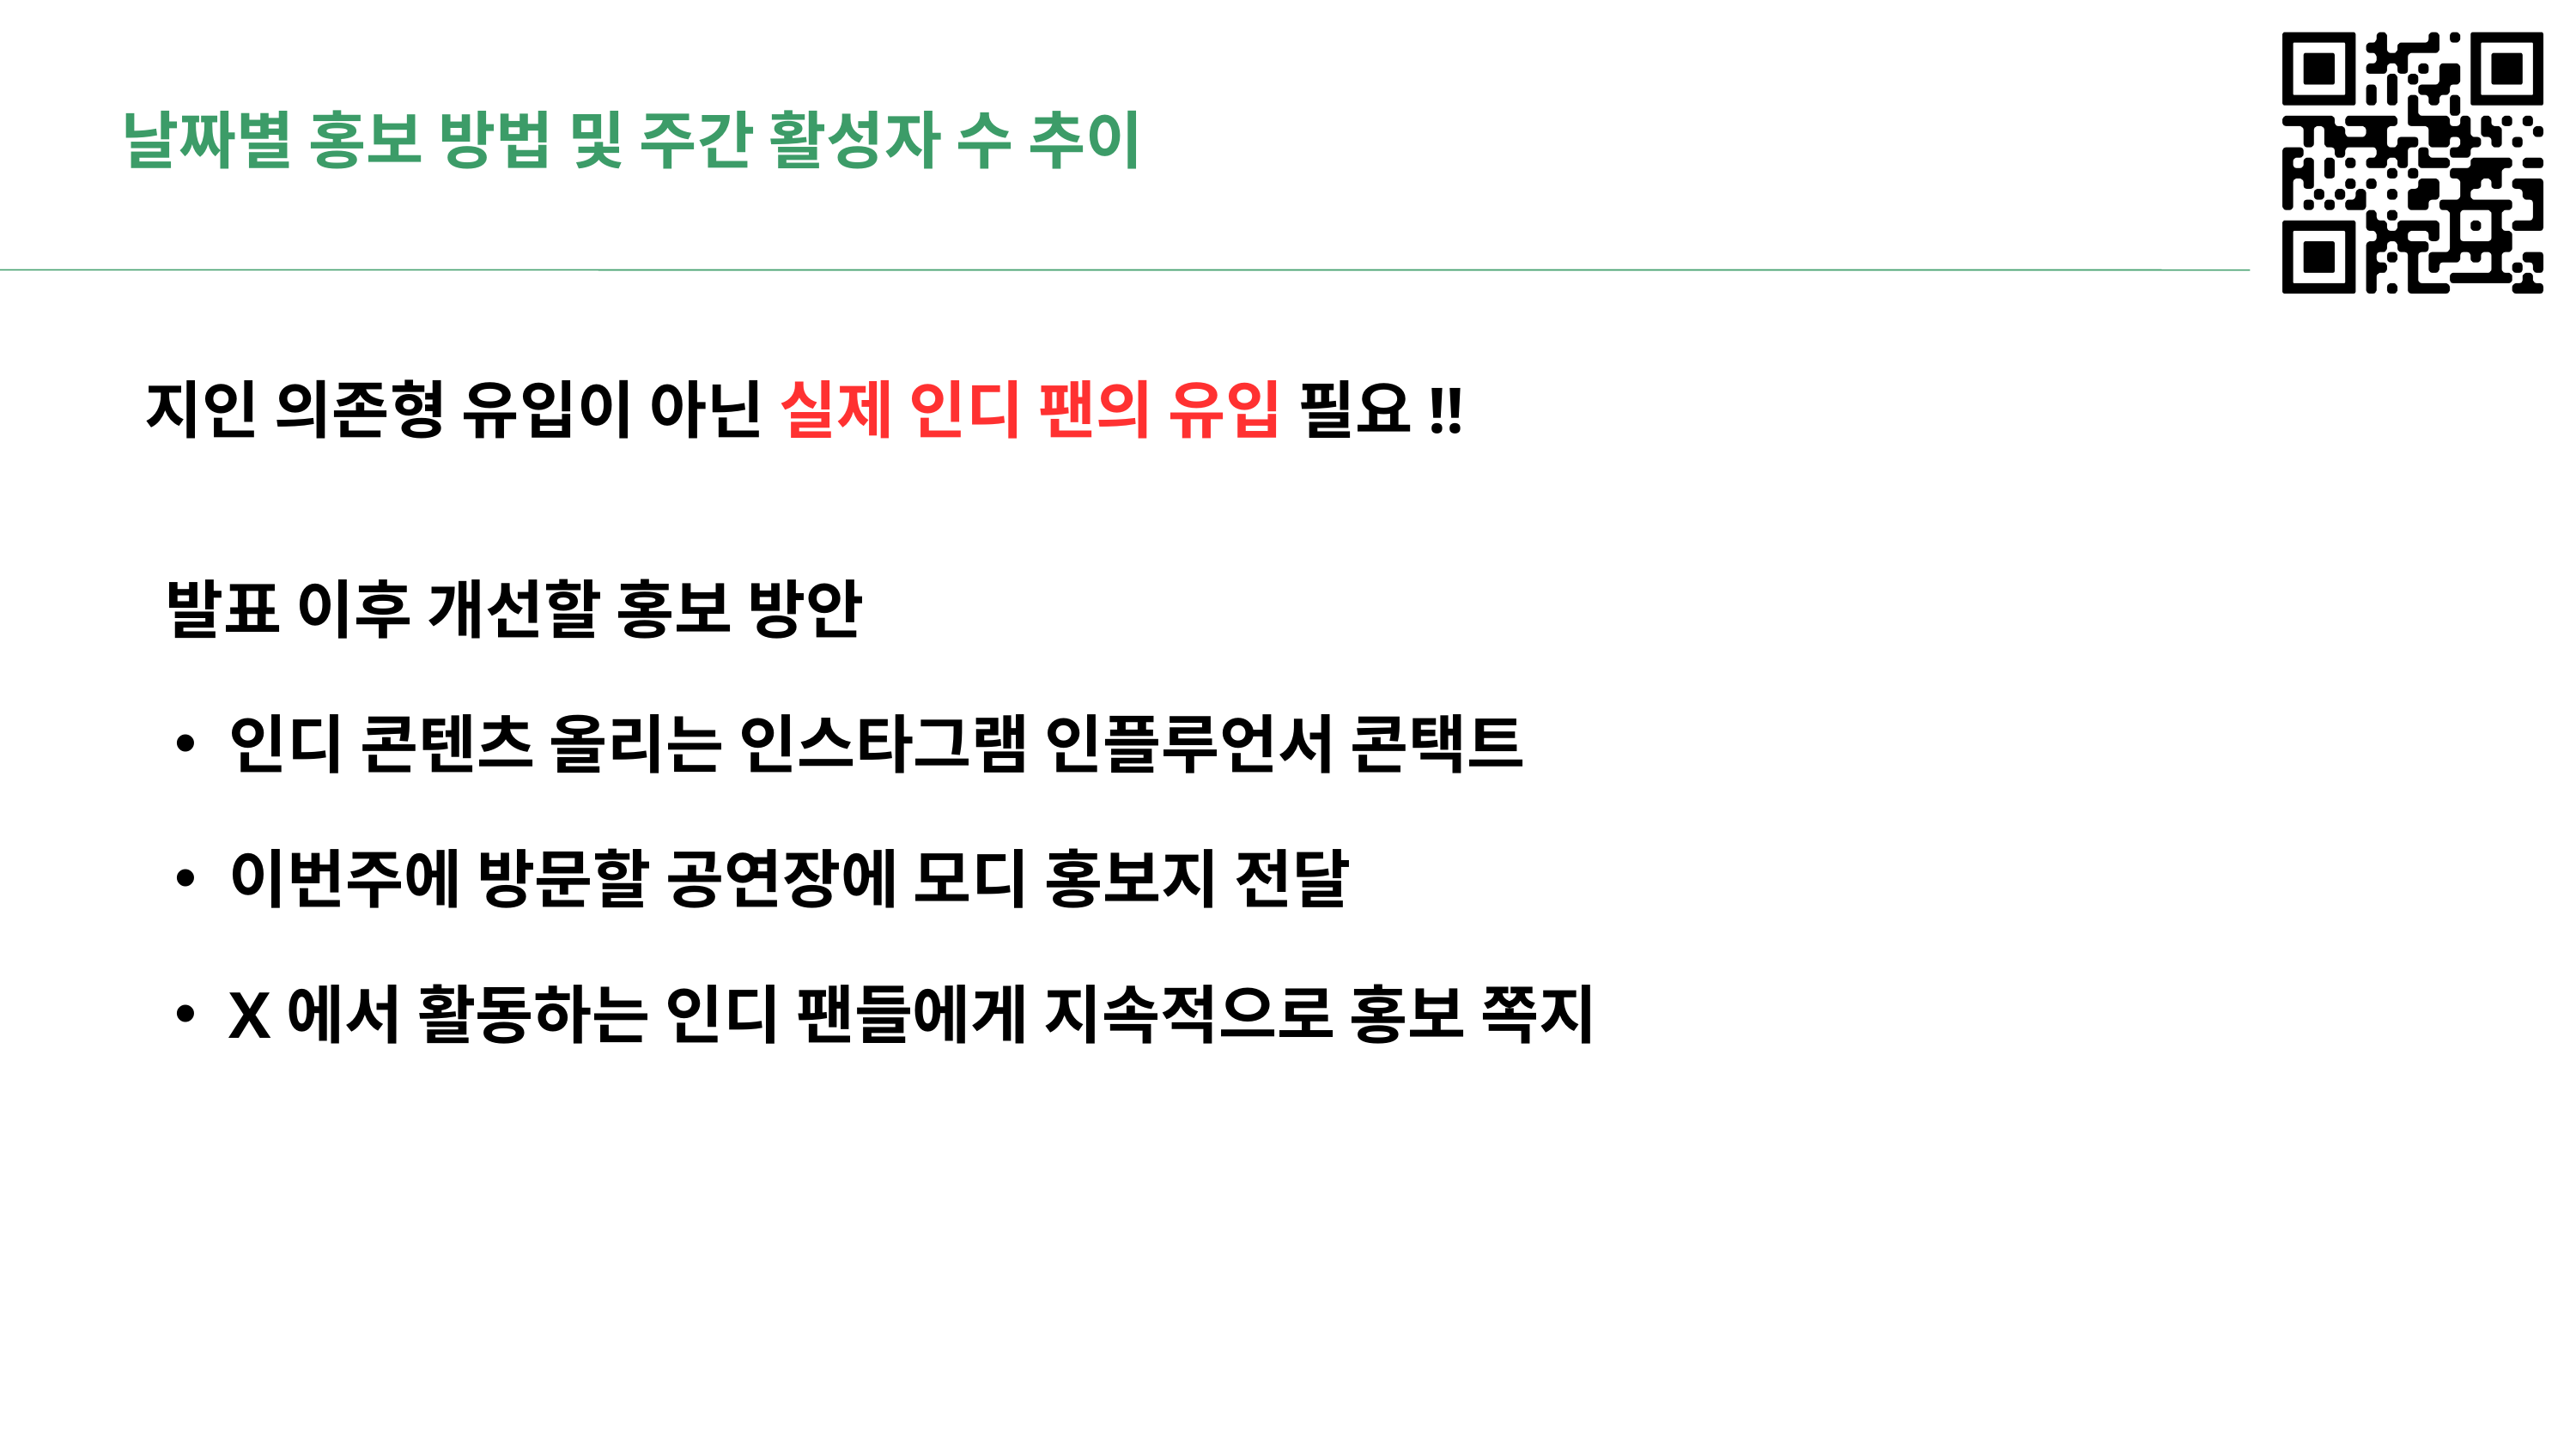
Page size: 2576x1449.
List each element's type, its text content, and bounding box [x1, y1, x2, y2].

text_box 발표 이후 개선할 홍보 방안 인디 콘텐츠 올리는 인스타그램 인플루언서 콘택트 이번주에 방문할 공연장에 모디 홍보지 전달 X에서 활동하는 인디 팬들에게 지속적으로 홍보 쪽지 [121, 510, 1836, 1051]
text_box 지인 의존형 유입이 아닌 실제 인디 팬의 유입 필요!! [144, 357, 1758, 446]
text_box [2250, 0, 2576, 326]
text_box 날짜별 홍보 방법 및 주간 활성자 수 추이 [120, 88, 1288, 176]
